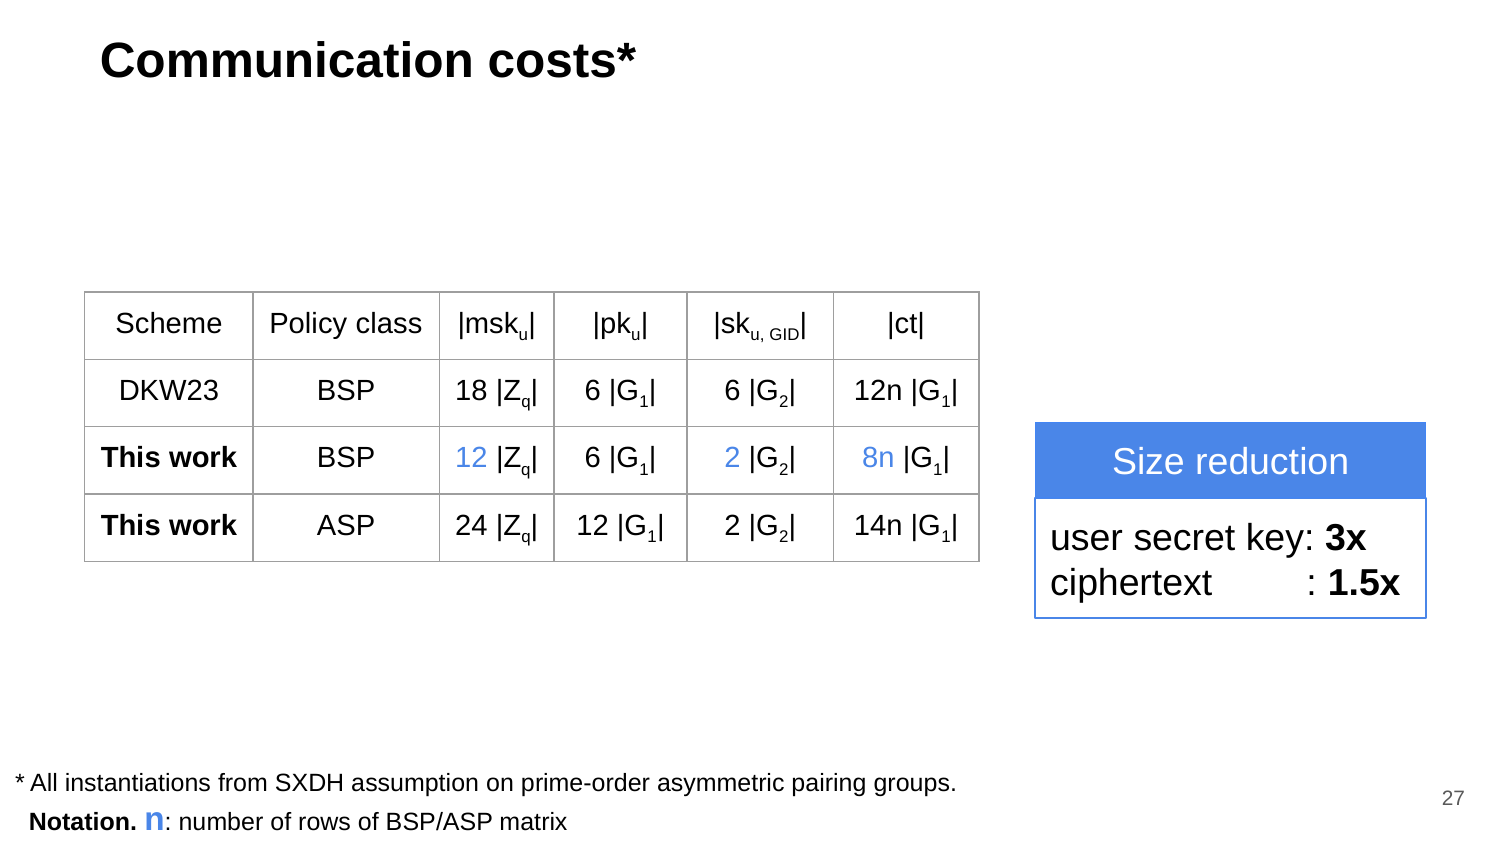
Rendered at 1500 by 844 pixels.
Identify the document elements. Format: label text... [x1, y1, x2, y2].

table_cell 2 |G2| [688, 427, 833, 493]
text_box * All instantiations from SXDH assumption on prime-order asymmetric pairing groups. Notation. n: number of rows of BSP/ASP matrix [0, 751, 1342, 844]
table_cell This work [85, 495, 252, 561]
table_cell This work [85, 427, 252, 493]
table_cell 6 |G1| [555, 360, 686, 426]
table_cell 12 |Zq| [440, 427, 553, 493]
text_box Size reduction [1035, 422, 1426, 498]
table_cell ASP [254, 495, 439, 561]
text_box user secret key: 3x ciphertext : 1.5x [1035, 498, 1426, 618]
table_header |msku| [440, 293, 553, 359]
table_header Policy class [254, 293, 439, 359]
table_cell 8n |G1| [834, 427, 978, 493]
table_cell 14n |G1| [834, 495, 978, 561]
title Communication costs* [84, 13, 1500, 103]
table_header |pku| [555, 293, 686, 359]
slide_number 27 [1389, 764, 1480, 830]
table_cell 18 |Zq| [440, 360, 553, 426]
table_header |ct| [834, 293, 978, 359]
table_header Scheme [85, 293, 252, 359]
table_cell BSP [254, 360, 439, 426]
table_cell 24 |Zq| [440, 495, 553, 561]
table_cell BSP [254, 427, 439, 493]
table_cell 6 |G2| [688, 360, 833, 426]
table_cell 6 |G1| [555, 427, 686, 493]
table_cell 2 |G2| [688, 495, 833, 561]
table_cell 12 |G1| [555, 495, 686, 561]
table_header |sku, GID| [688, 293, 833, 359]
table_cell DKW23 [85, 360, 252, 426]
table_cell 12n |G1| [834, 360, 978, 426]
